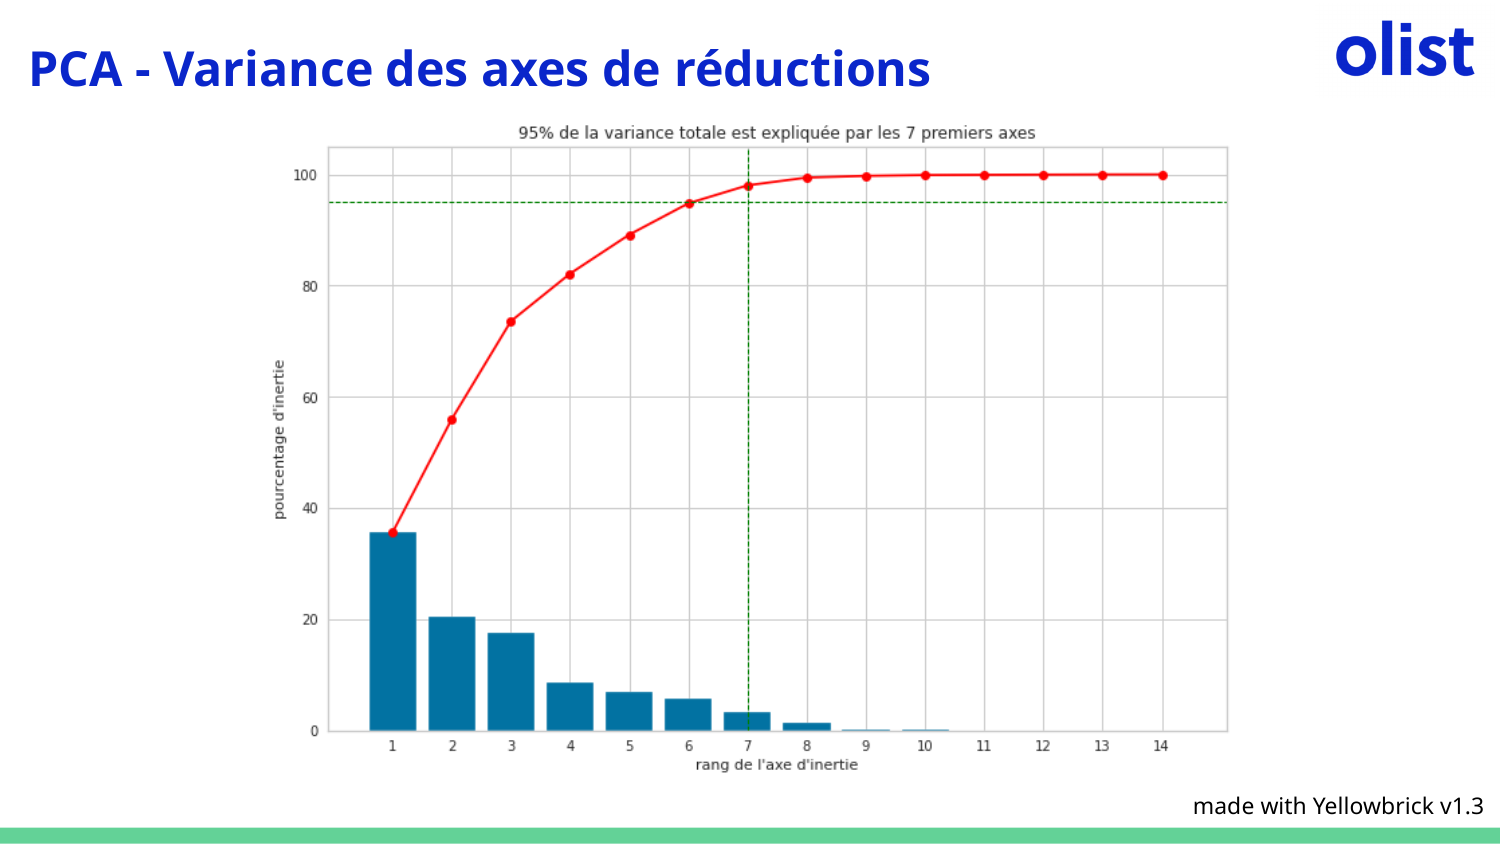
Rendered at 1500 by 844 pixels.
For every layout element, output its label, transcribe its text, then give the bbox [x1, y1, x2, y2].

text_box made with Yellowbrick v1.3 [1021, 778, 1500, 834]
title PCA - Variance des axes de réductions [13, 22, 1412, 117]
picture [265, 116, 1235, 782]
picture [1315, 3, 1495, 98]
